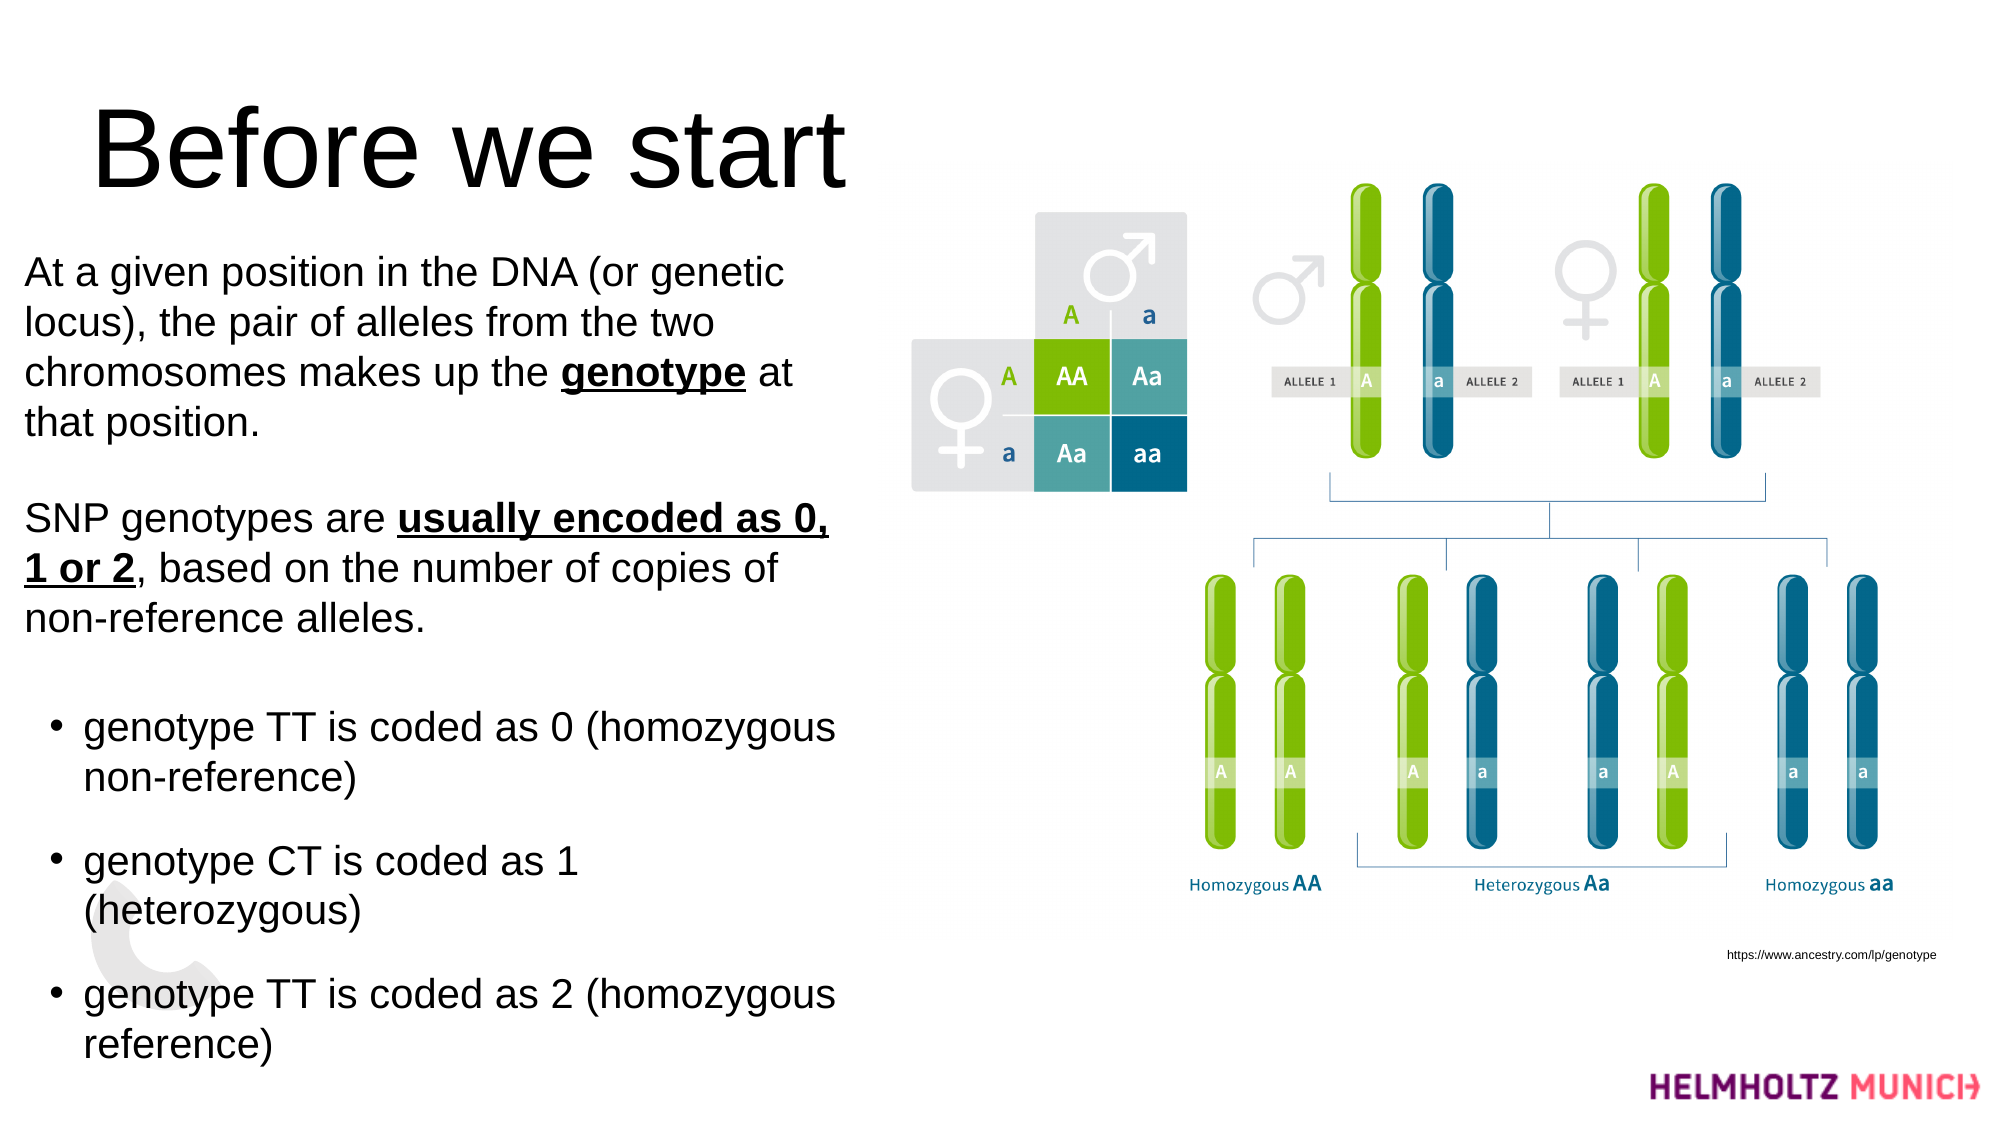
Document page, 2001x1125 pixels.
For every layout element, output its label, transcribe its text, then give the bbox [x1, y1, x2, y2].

list At a given position in the DNA (or genetic locus), the pair of alleles from the two chromosomes makes up the genotype at that position. SNP genotypes are usually encoded as 0, 1 or 2, based on the number of copies of non-reference alleles. genotype TT is coded as 0 (homozygous non-reference) genotype CT is coded as 1 (heterozygous) genotype TT is coded as 2 (homozygous reference) [9, 237, 863, 1120]
picture [1637, 1060, 1985, 1120]
text_box https://www.ancestry.com/lp/genotype [1712, 940, 1952, 970]
picture [878, 161, 1953, 940]
title Before we start … [90, 90, 1910, 309]
